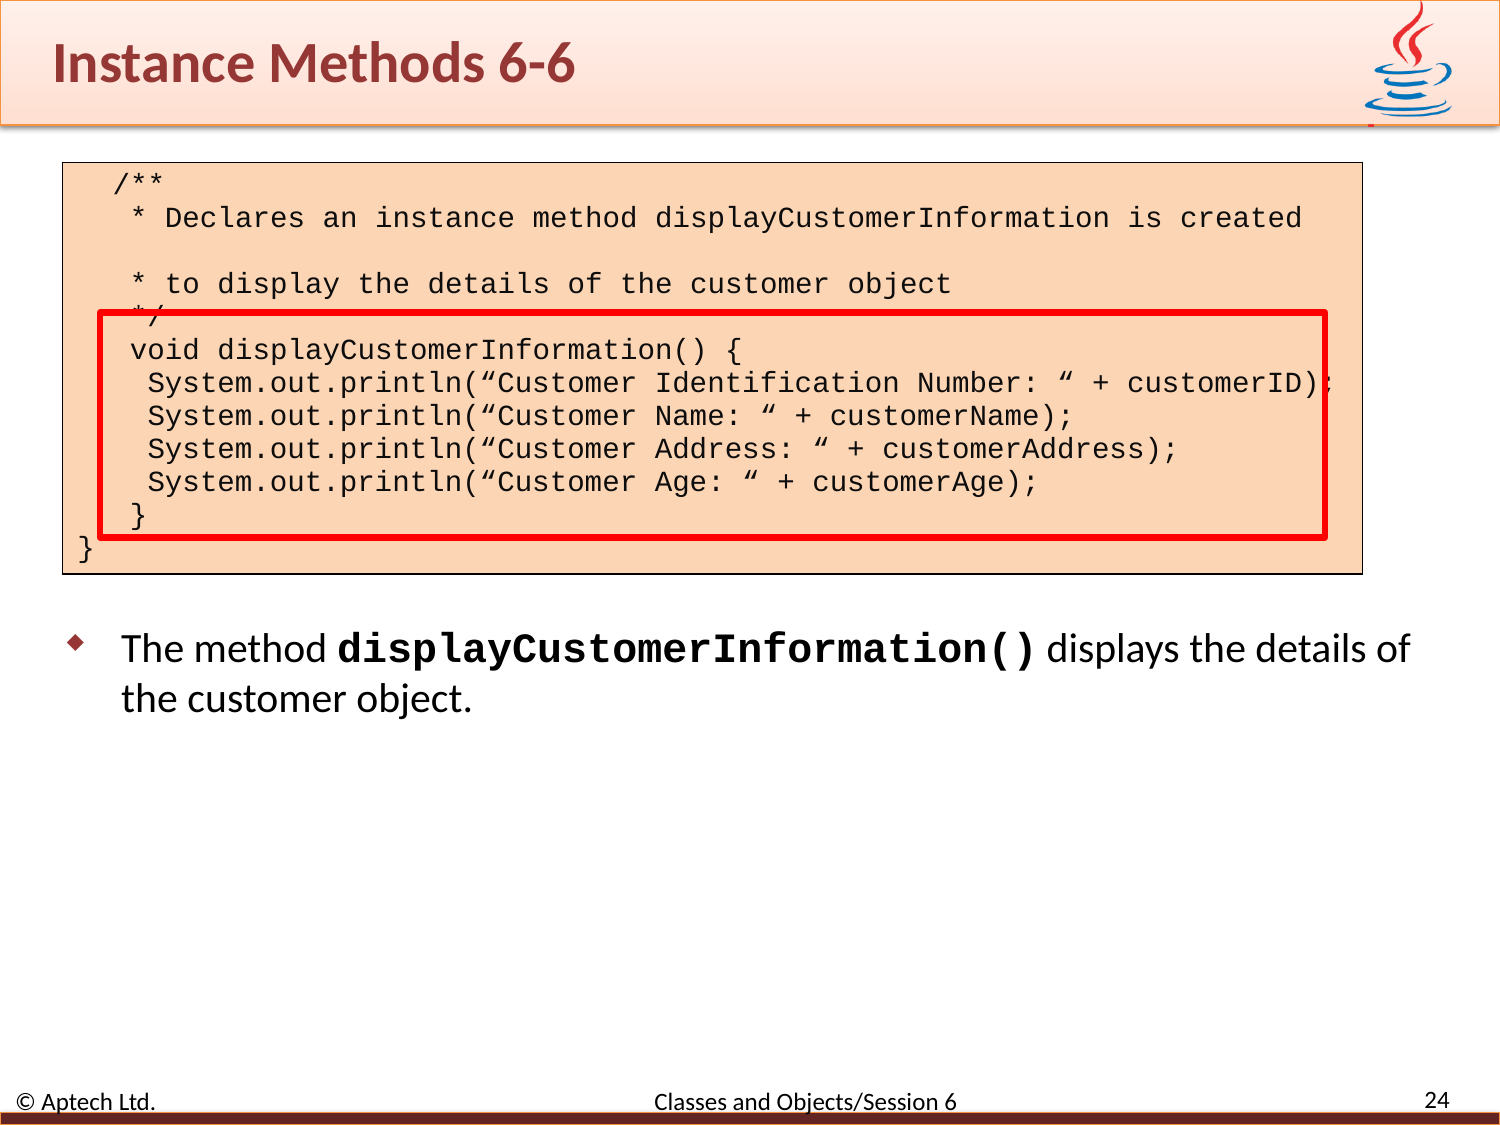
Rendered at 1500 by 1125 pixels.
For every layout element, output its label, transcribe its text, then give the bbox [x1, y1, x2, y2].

footer © Aptech Ltd. Classes and Objects/Session 6 [0, 1087, 1325, 1113]
slide_number 24 [1337, 1084, 1465, 1113]
table_header /** * Declares an instance method displayCustomerInformation is created * to display the details of the customer object */ void displayCustomerInformation() { System.out.println(“Customer Identification Number: “ + customerID); System.out.println(“Customer Name: “ + customerName); System.out.println(“Customer Address: “ + customerAddress); System.out.println(“Customer Age: “ + customerAge); } } [63, 163, 1362, 573]
list The method displayCustomerInformation() displays the details of the customer object. [49, 149, 1463, 1013]
picture [1362, 0, 1454, 127]
title Instance Methods 6-6 [37, 24, 1288, 93]
text_box [98, 310, 1327, 539]
